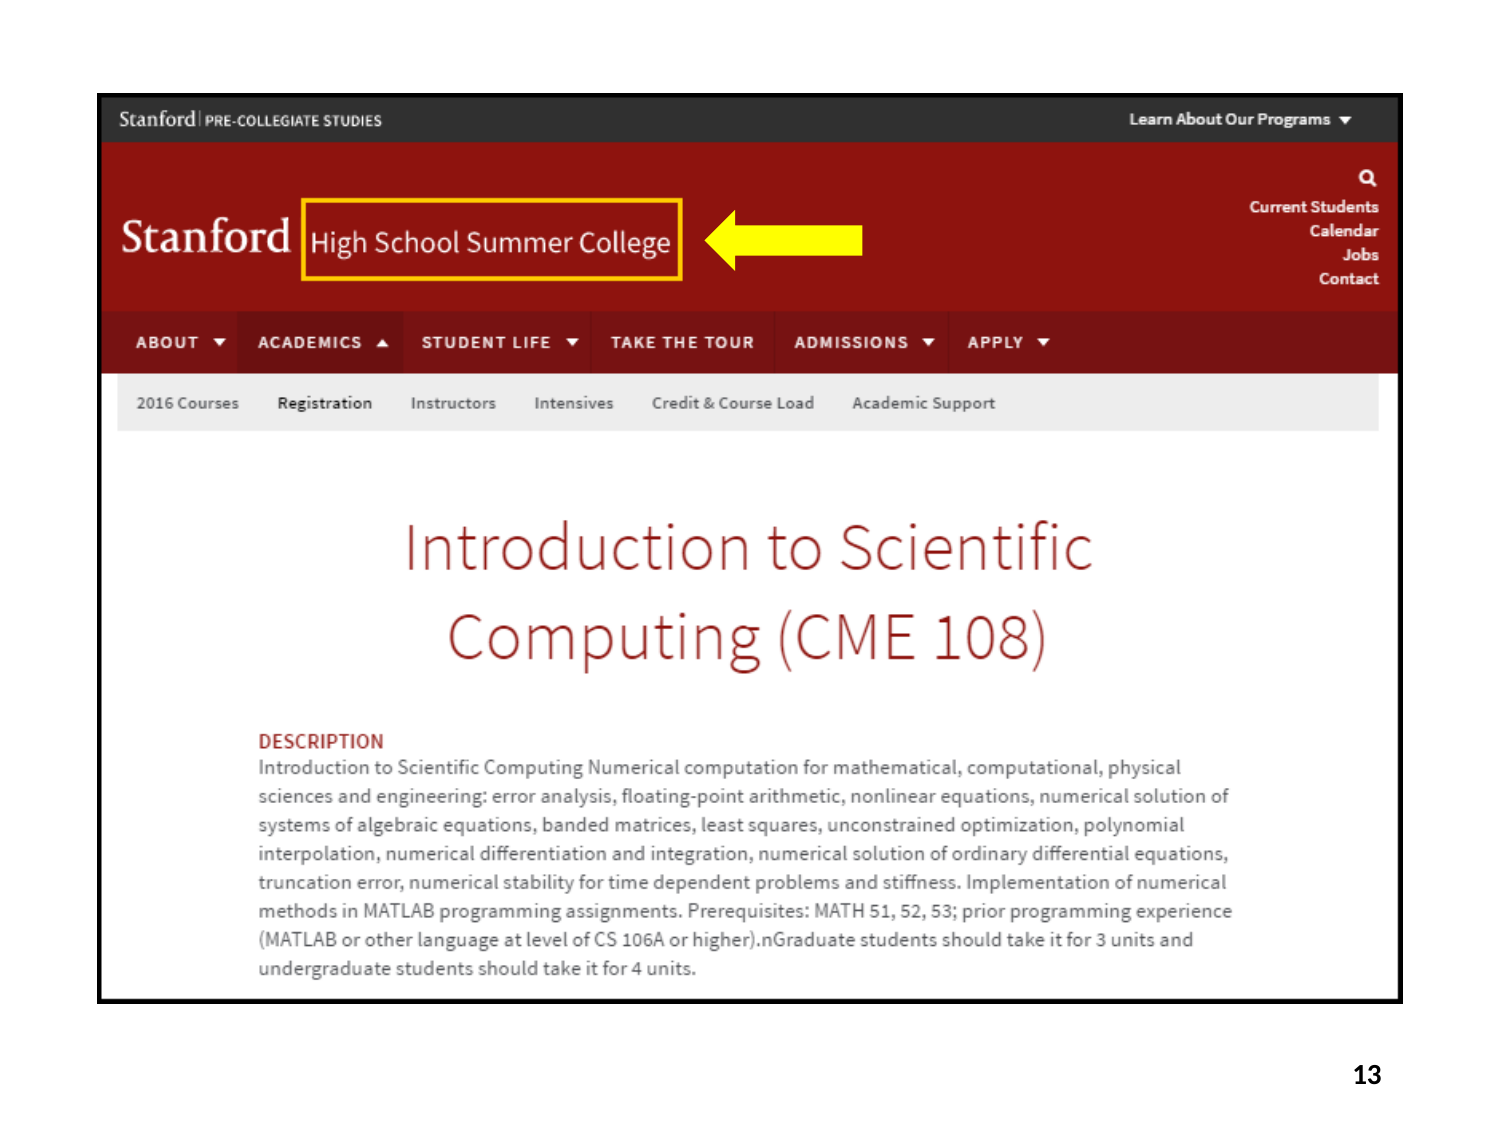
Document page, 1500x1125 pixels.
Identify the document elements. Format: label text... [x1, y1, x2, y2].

picture [97, 93, 1403, 1005]
slide_number 13 [1059, 1042, 1397, 1103]
